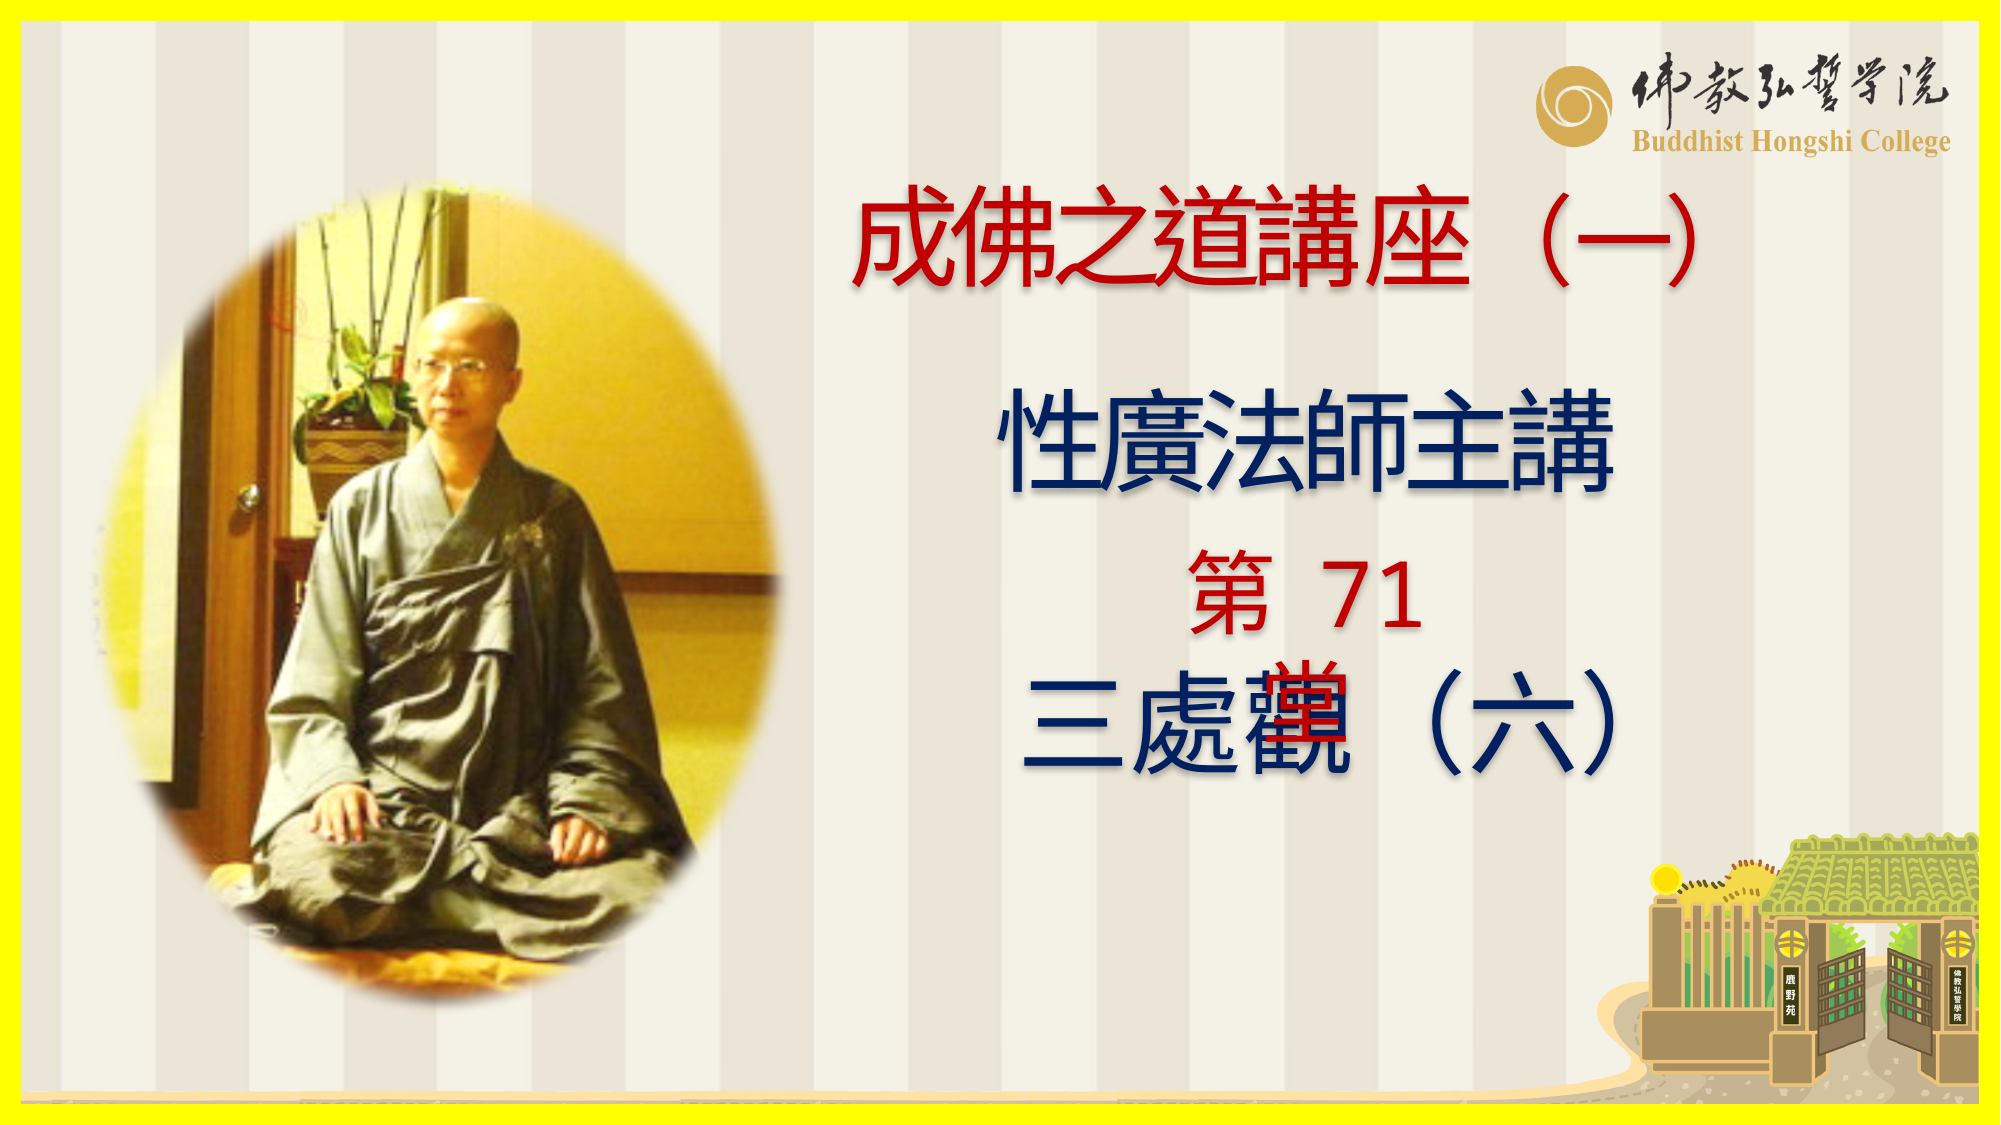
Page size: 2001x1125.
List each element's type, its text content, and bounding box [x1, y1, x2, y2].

text_box [0, 0, 2000, 1125]
picture [87, 170, 795, 1017]
text_box 三處觀（六） [709, 645, 2000, 1030]
text_box 性廣法師主講 [947, 367, 1665, 510]
text_box 第 71 堂 [1090, 522, 1523, 632]
text_box 成佛之道講座（一） [781, 131, 1831, 354]
